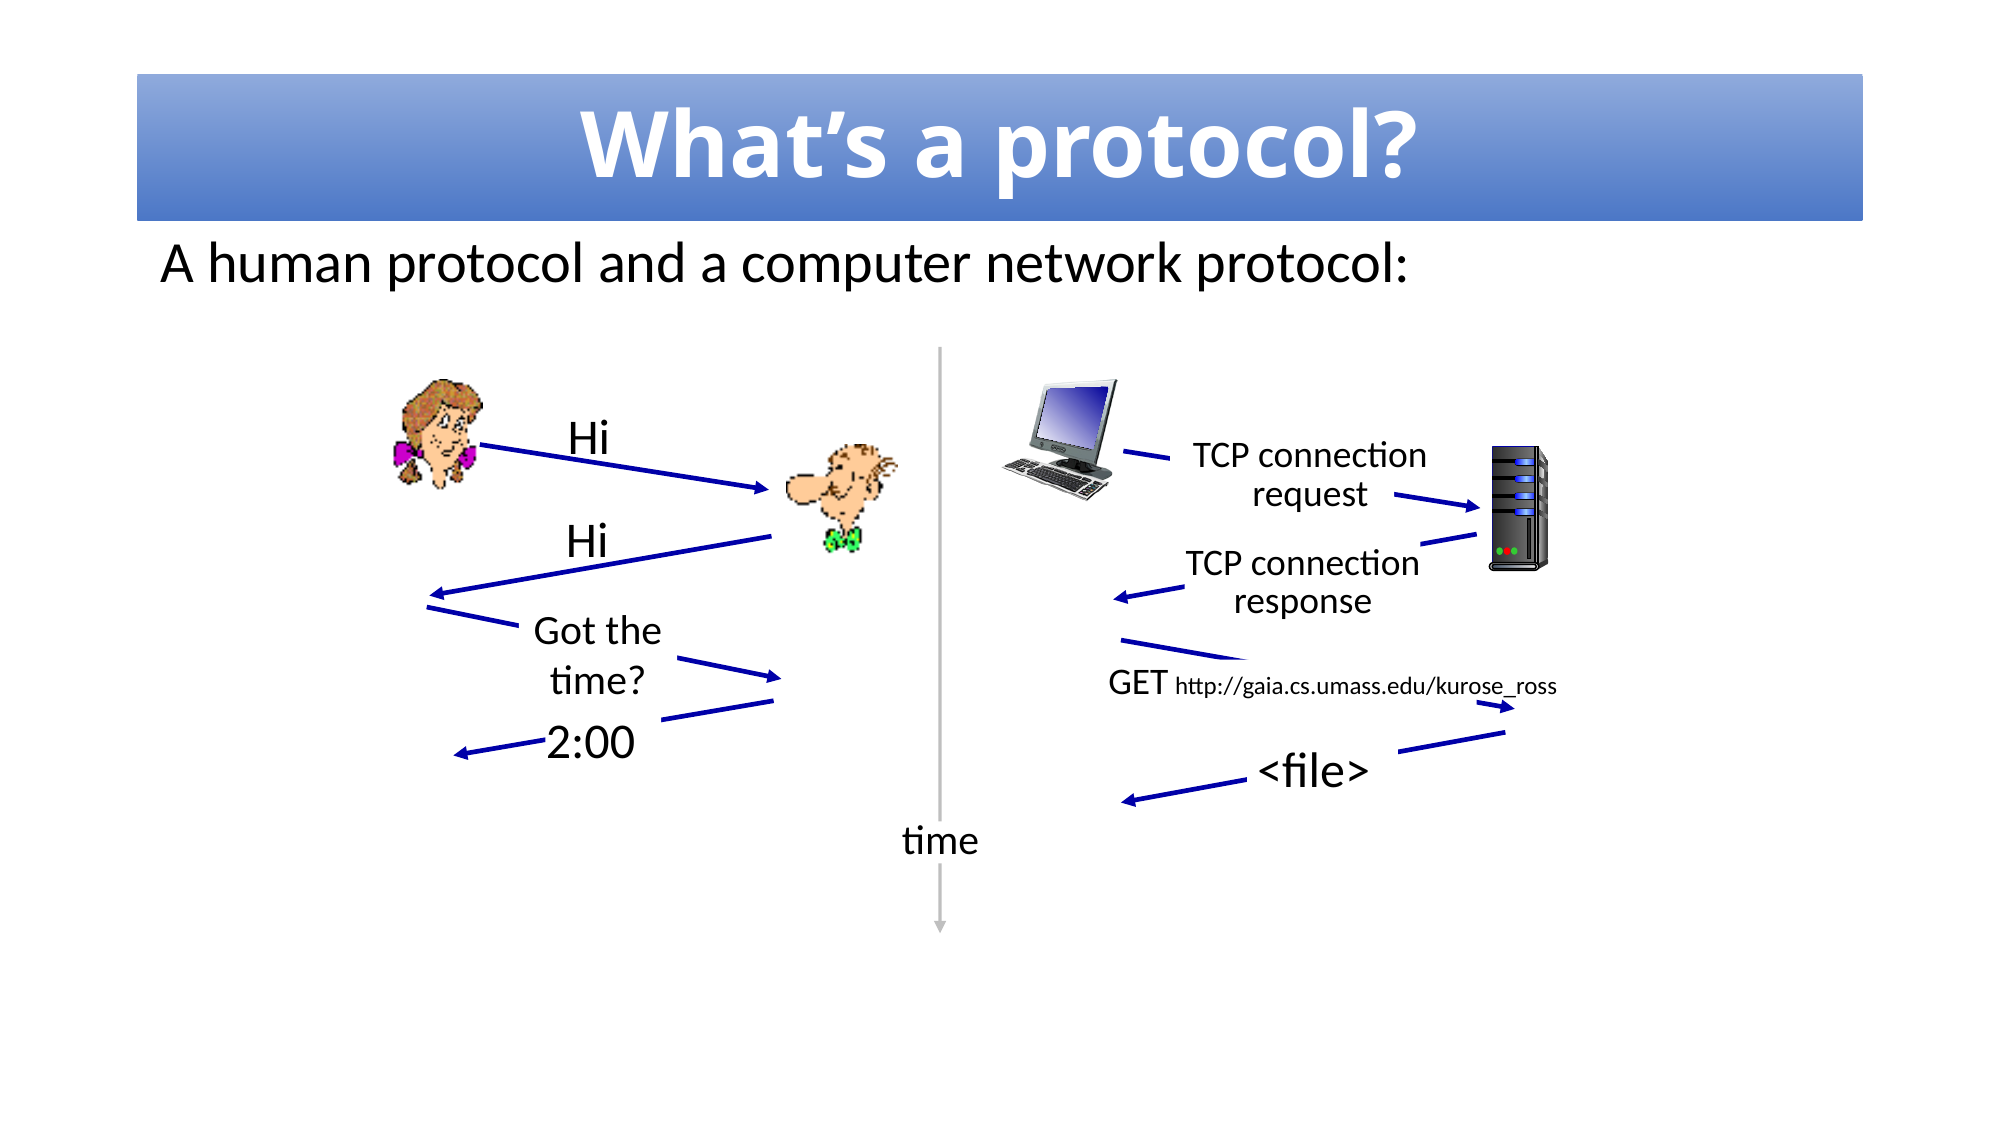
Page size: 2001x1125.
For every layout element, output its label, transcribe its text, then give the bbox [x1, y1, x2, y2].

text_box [1113, 534, 1477, 631]
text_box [1093, 640, 1574, 710]
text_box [426, 595, 782, 712]
text_box A human protocol and a computer network protocol: [145, 224, 1483, 338]
picture [786, 444, 898, 558]
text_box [974, 373, 1122, 510]
text_box [933, 871, 947, 934]
title What’s a protocol? [137, 74, 1863, 221]
picture [390, 379, 483, 494]
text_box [453, 700, 774, 778]
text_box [886, 805, 1005, 871]
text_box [429, 499, 772, 595]
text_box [1123, 429, 1481, 523]
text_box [1121, 729, 1506, 806]
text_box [1489, 446, 1548, 571]
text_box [479, 397, 769, 490]
